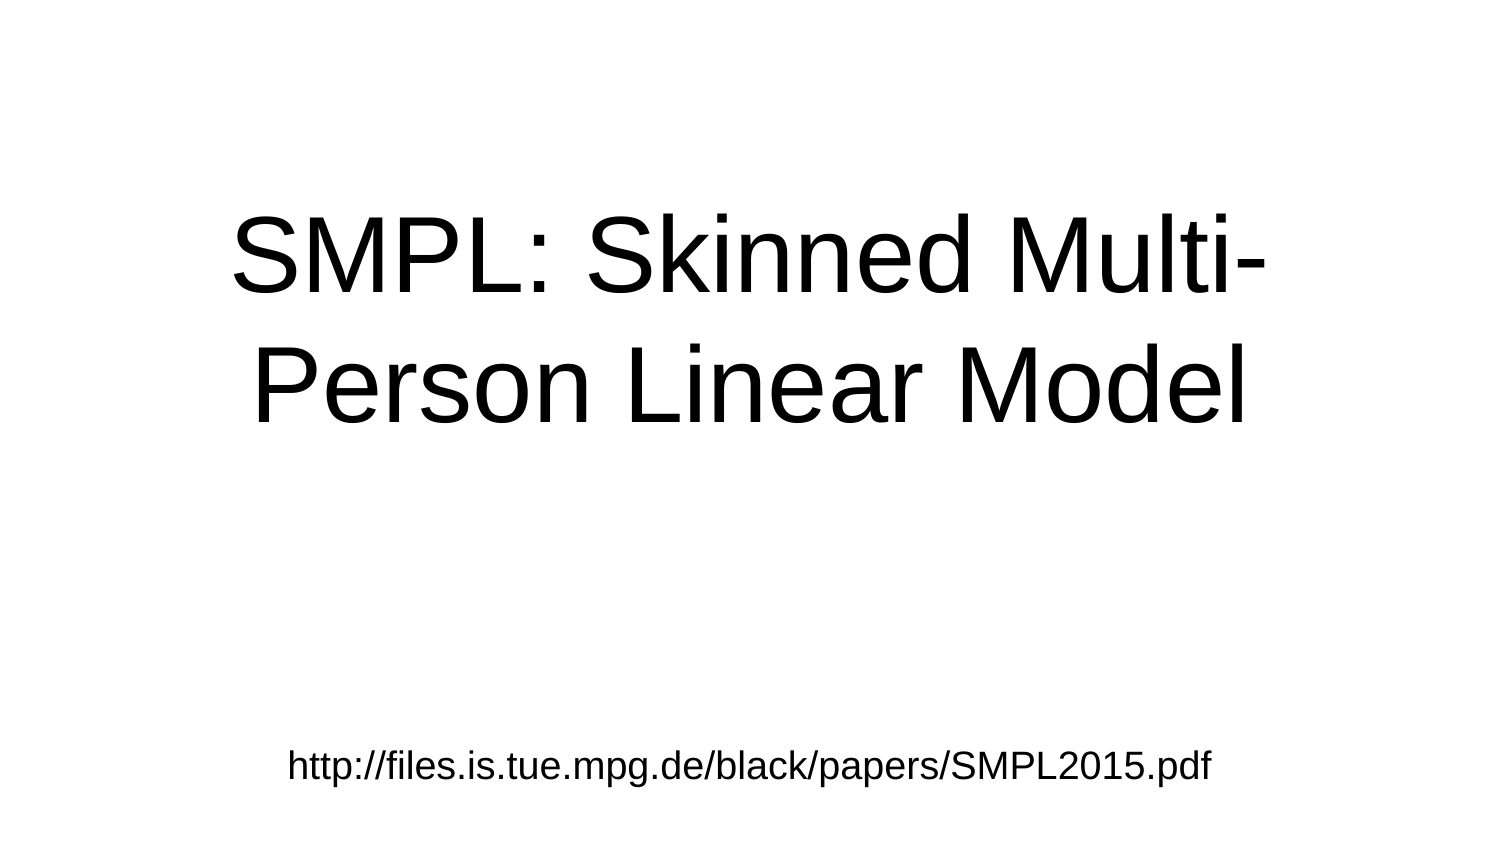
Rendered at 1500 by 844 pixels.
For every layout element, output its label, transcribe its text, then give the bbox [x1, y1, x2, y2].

subtitle http://files.is.tue.mpg.de/black/papers/SMPL2015.pdf [214, 725, 1286, 810]
title SMPL: Skinned Multi-Person Linear Model [51, 122, 1449, 459]
